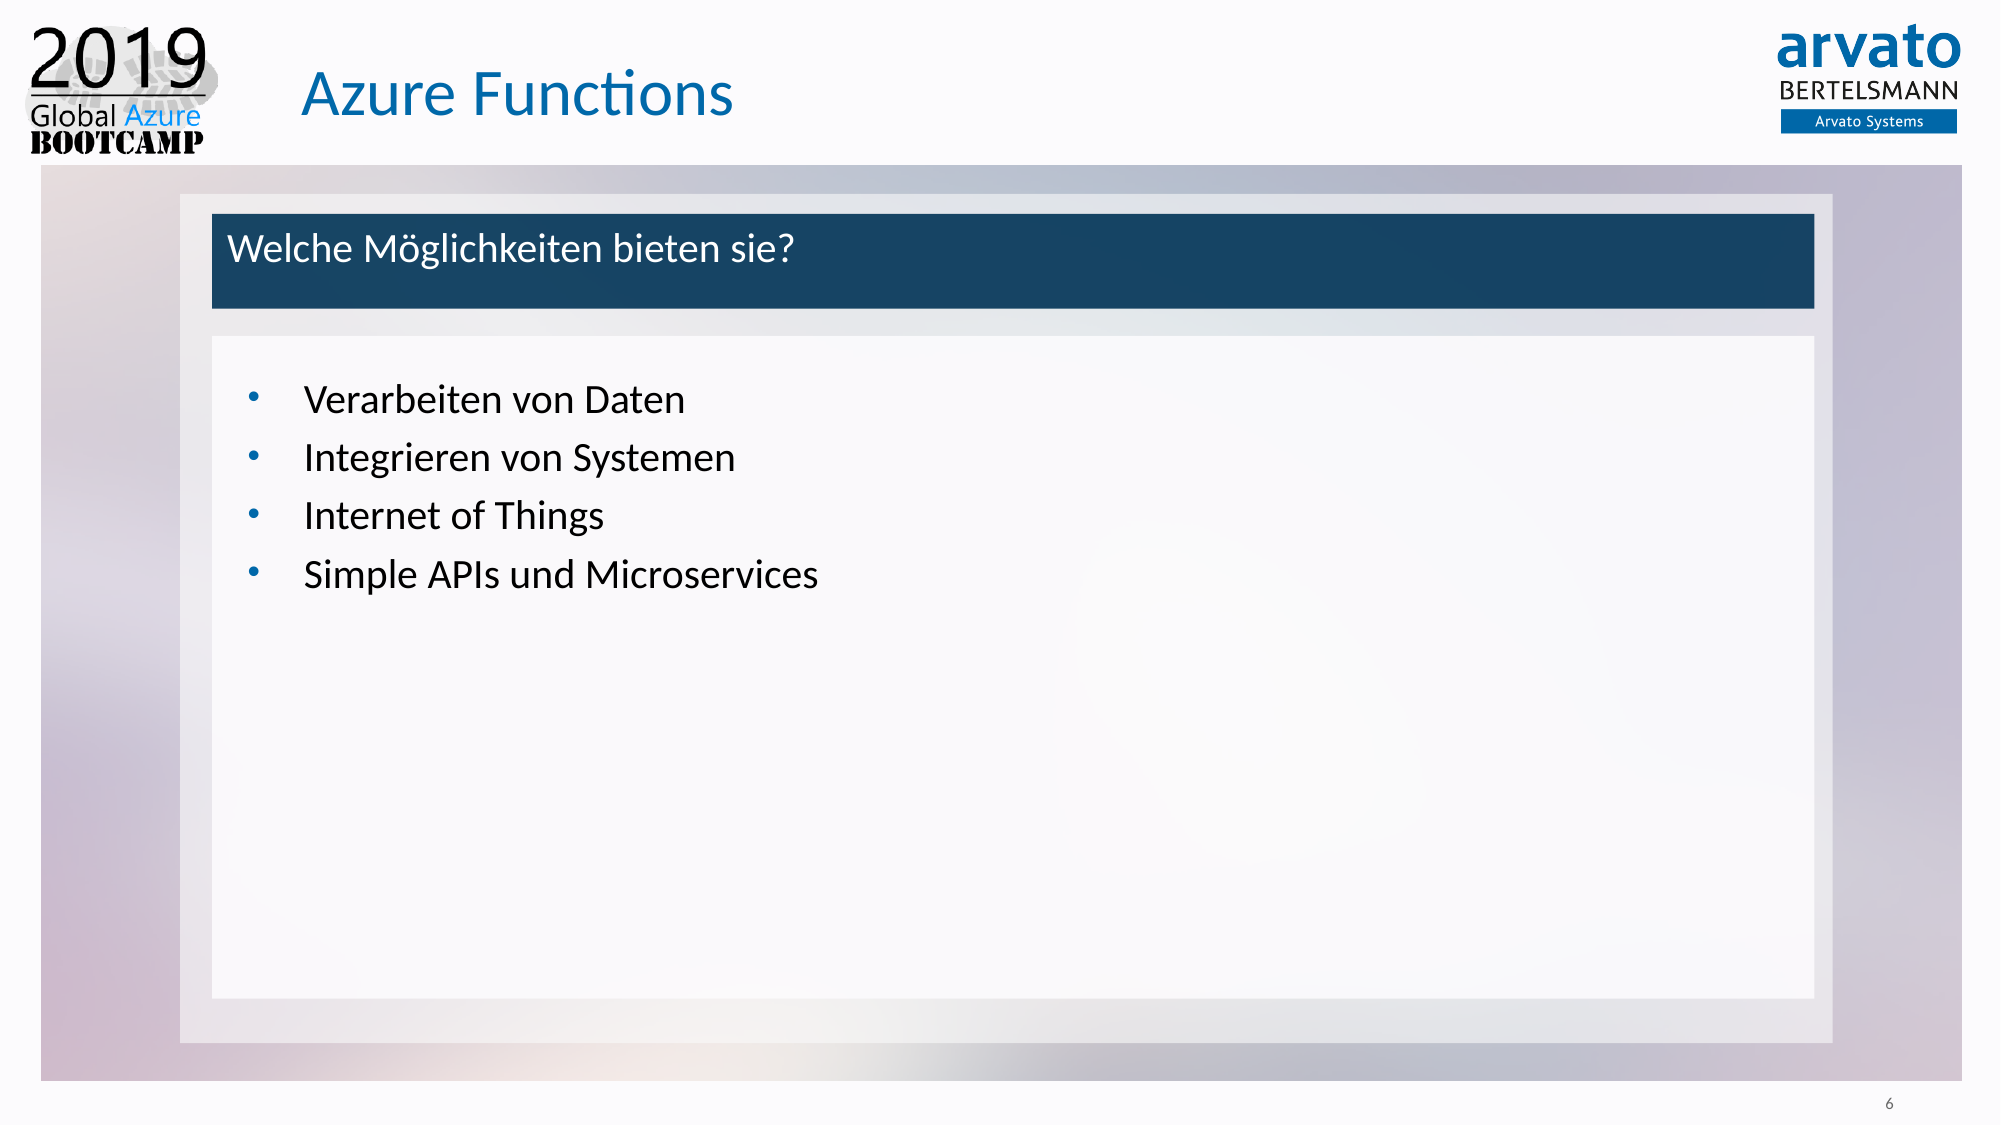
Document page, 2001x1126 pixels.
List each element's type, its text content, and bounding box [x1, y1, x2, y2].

picture [25, 0, 218, 168]
text_box Welche Möglichkeiten bieten sie? [212, 213, 1815, 309]
text_box Verarbeiten von Daten Integrieren von Systemen Internet of Things Simple APIs und Microservices [212, 335, 1815, 999]
slide_number 6 [1775, 1092, 1894, 1113]
picture [1744, 0, 1994, 167]
title Azure Functions [301, 57, 1708, 131]
